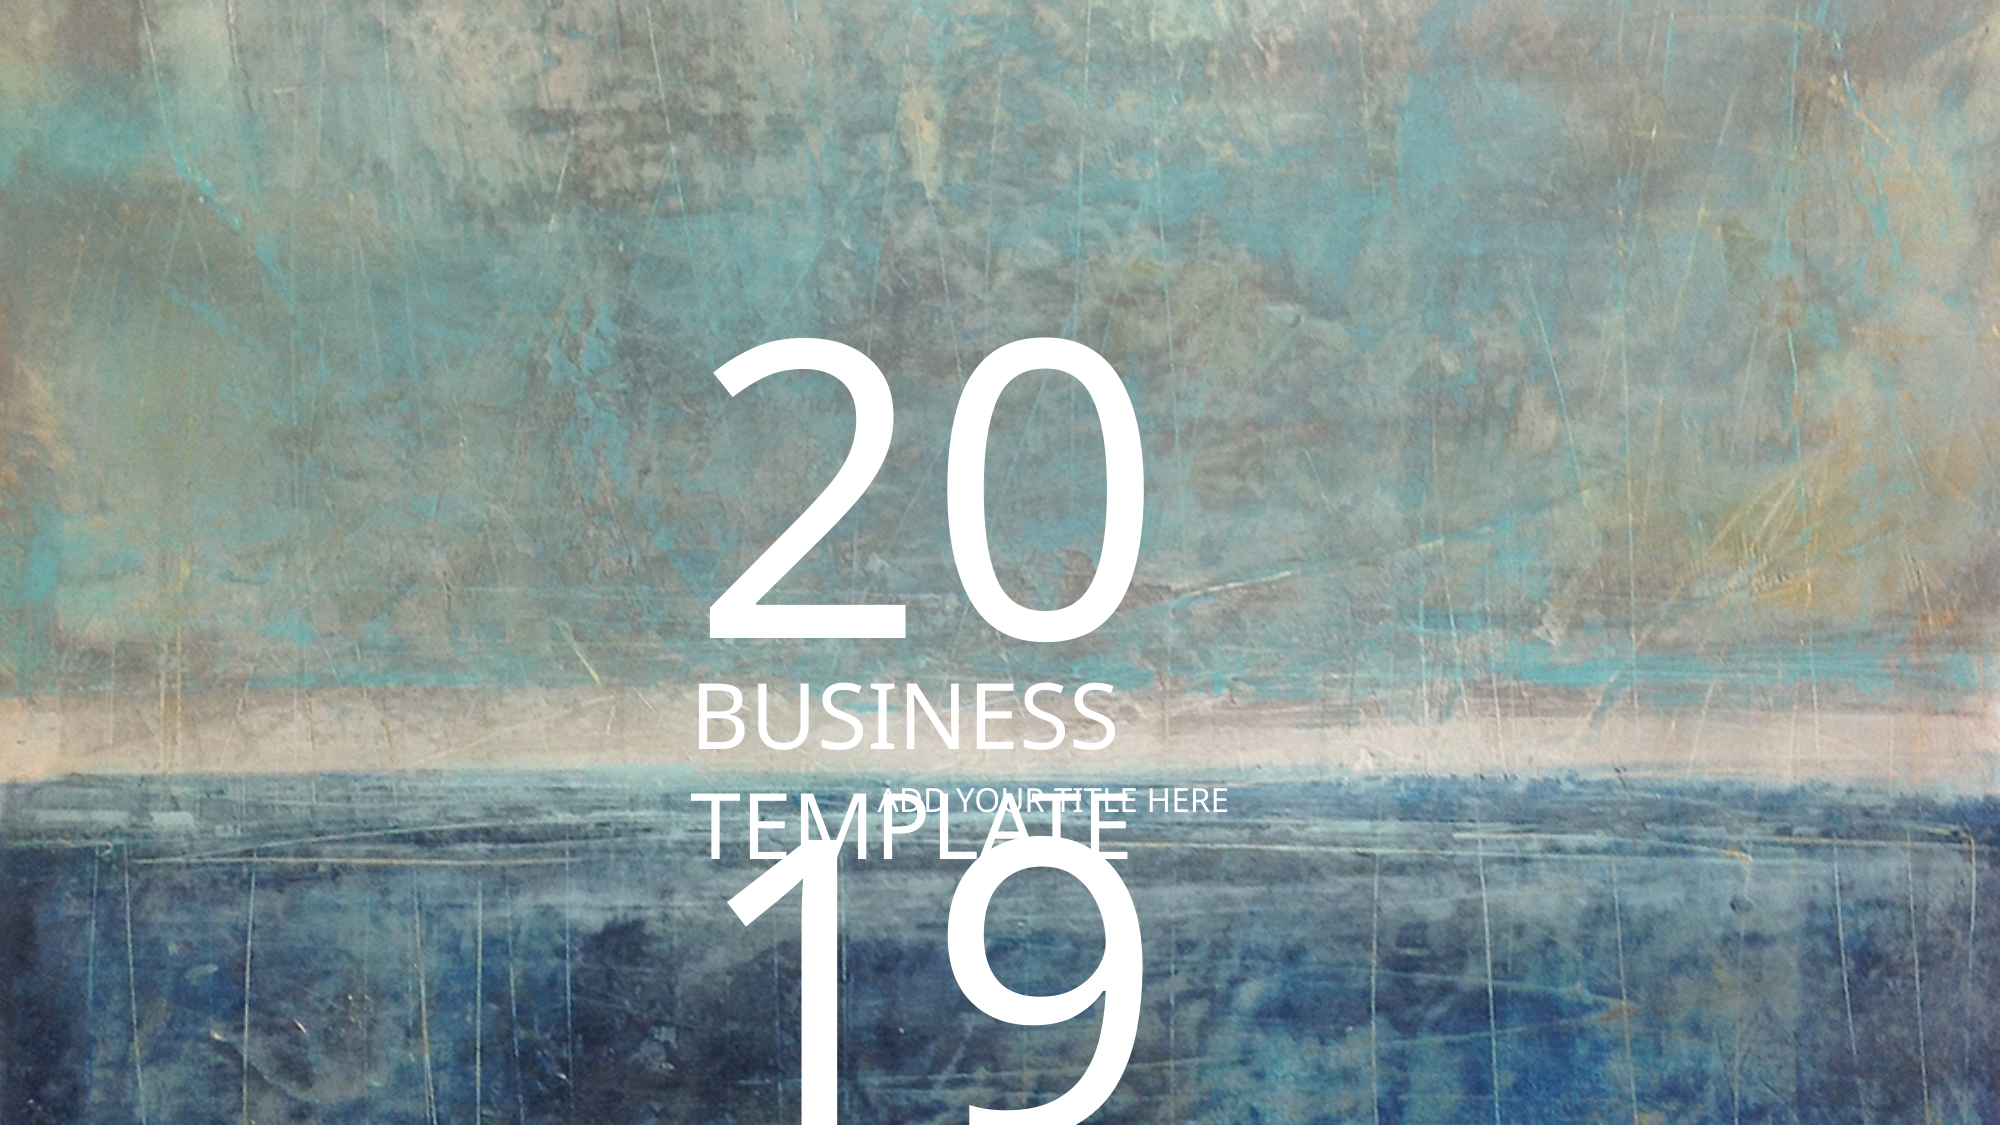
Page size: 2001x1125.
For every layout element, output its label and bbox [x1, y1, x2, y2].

picture [0, 0, 2000, 1125]
text_box [675, 216, 1326, 827]
